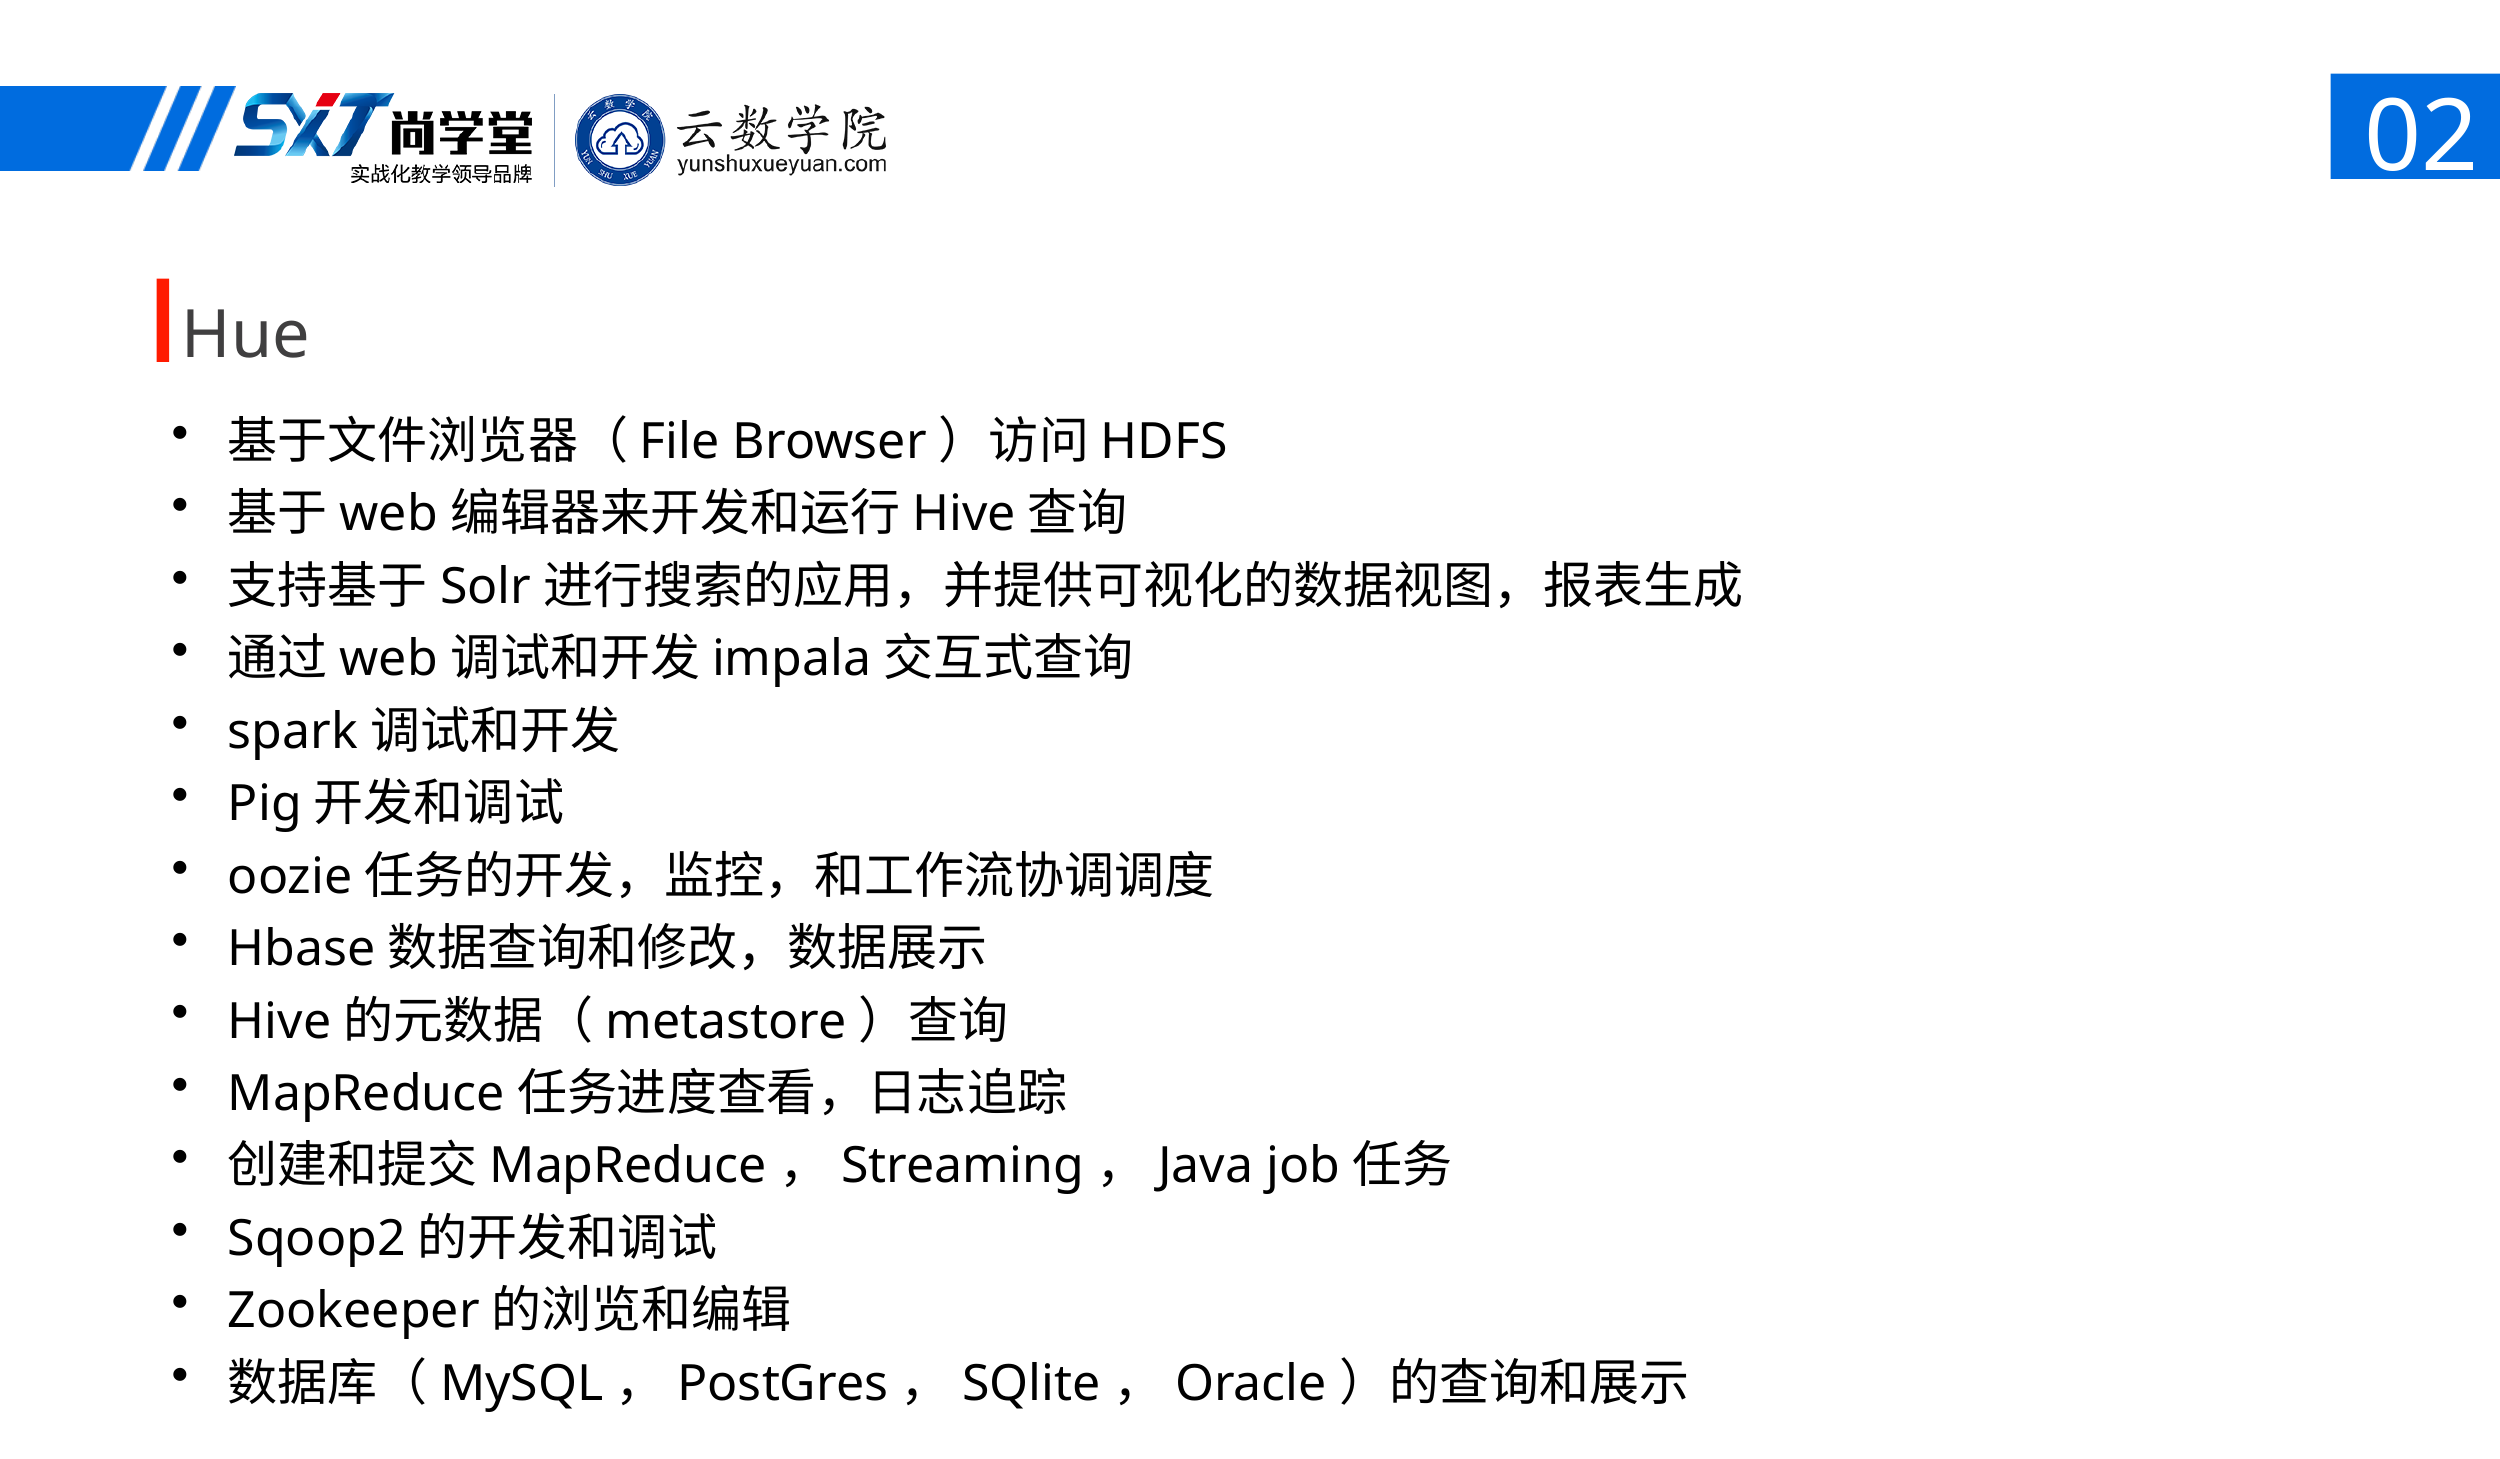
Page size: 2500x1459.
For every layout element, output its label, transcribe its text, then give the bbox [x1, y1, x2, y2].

picture [0, 86, 887, 188]
text_box Hue [174, 283, 2301, 380]
text_box 基于文件浏览器（File Browser）访问HDFS 基于web编辑器来开发和运行Hive查询 支持基于Solr进行搜索的应用，并提供可视化的数据视图，报表生成 通过web调试和开发impala交互式查询 spark调试和开发 Pig开发和调试 oozie任务的开发，监控，和工作流协调调度 Hbase数据查询和修改，数据展示 Hive的元数据（metastore）查询 MapReduce任务进度查看，日志追踪 创建和提交MapReduce，Streaming，Java job任务 Sqoop2的开发和调试 Zookeeper的浏览和编辑 数据库（MySQL，PostGres，SQlite，Oracle）的查询和展示 [156, 398, 2331, 1438]
text_box [156, 278, 170, 362]
text_box 02 [2300, 65, 2500, 196]
